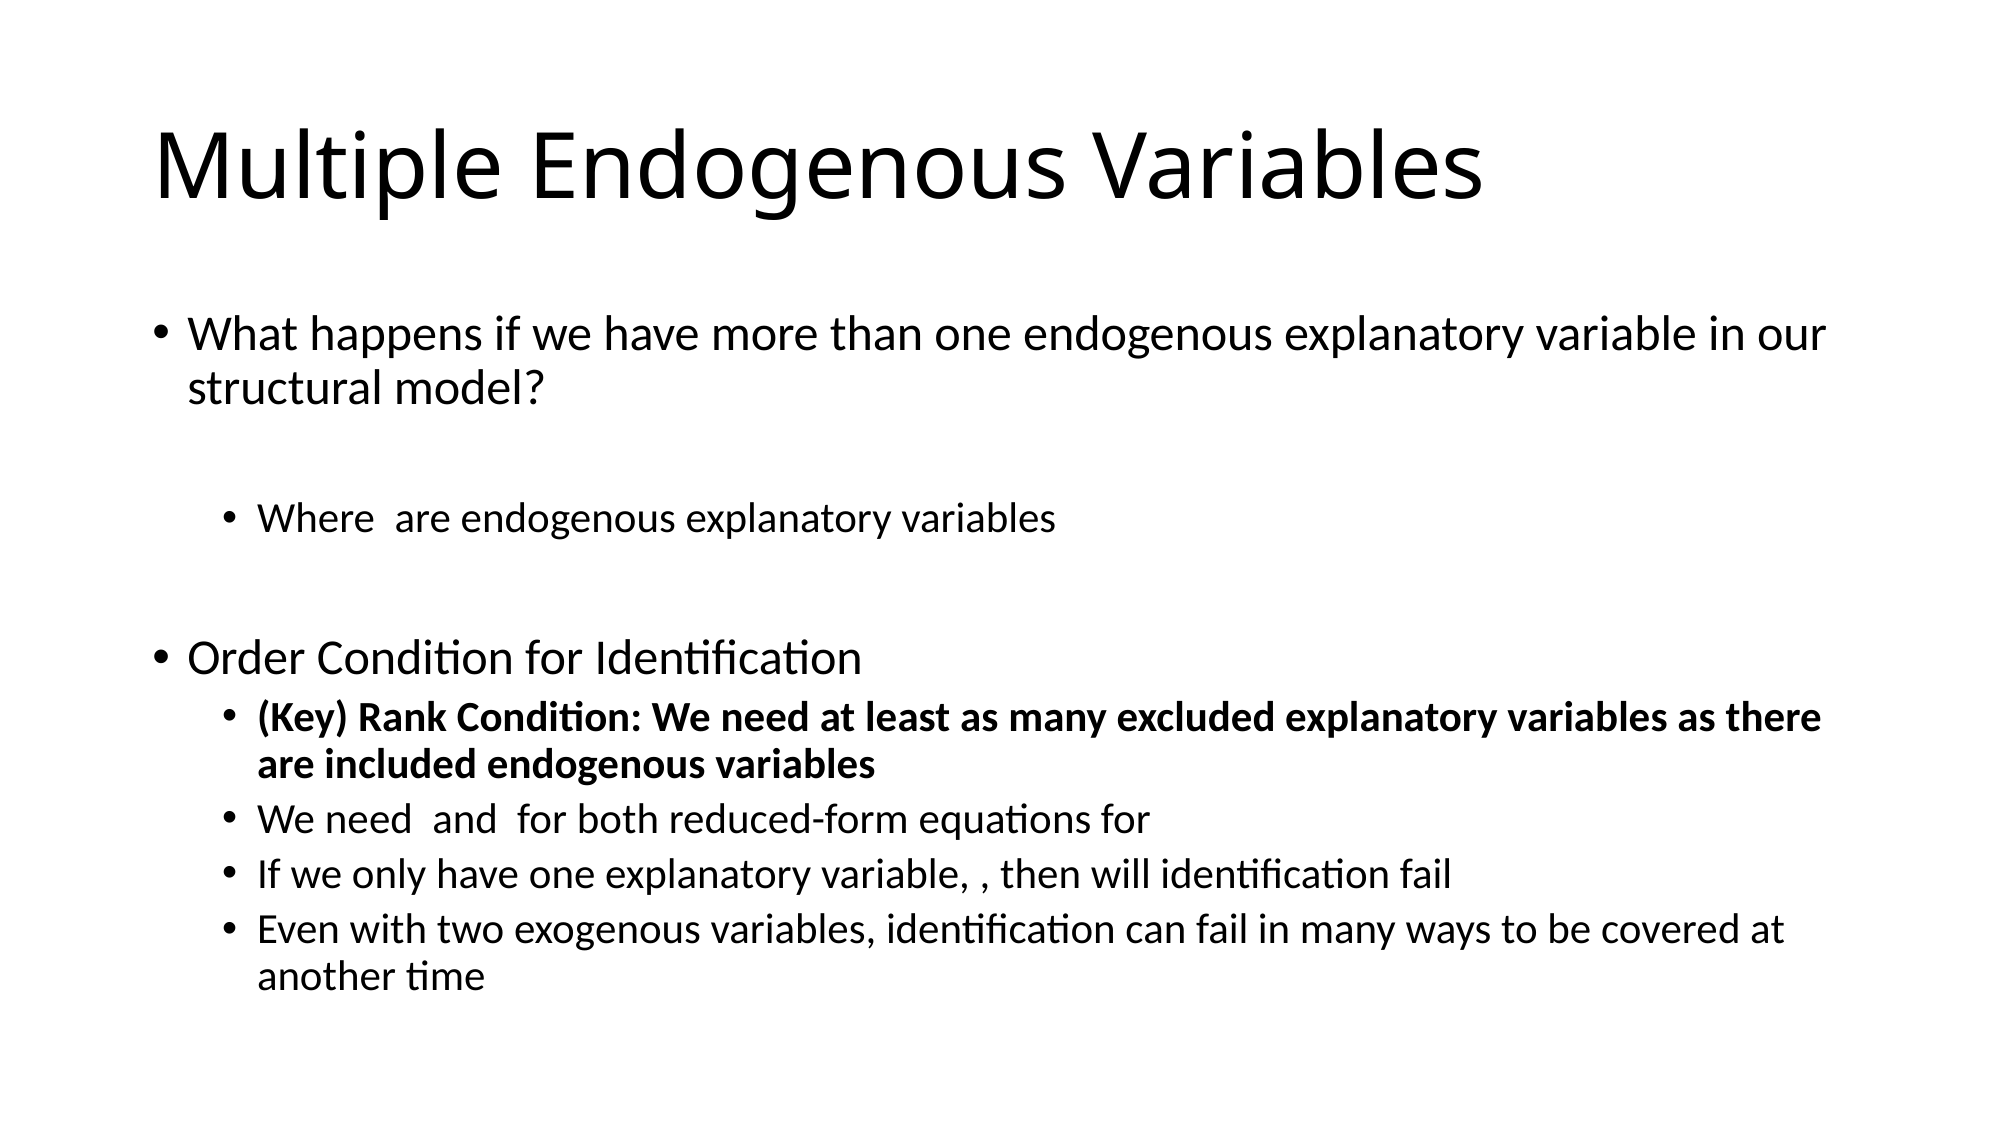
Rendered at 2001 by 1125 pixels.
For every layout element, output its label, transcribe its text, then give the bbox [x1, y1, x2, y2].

title Multiple Endogenous Variables [137, 59, 1863, 278]
